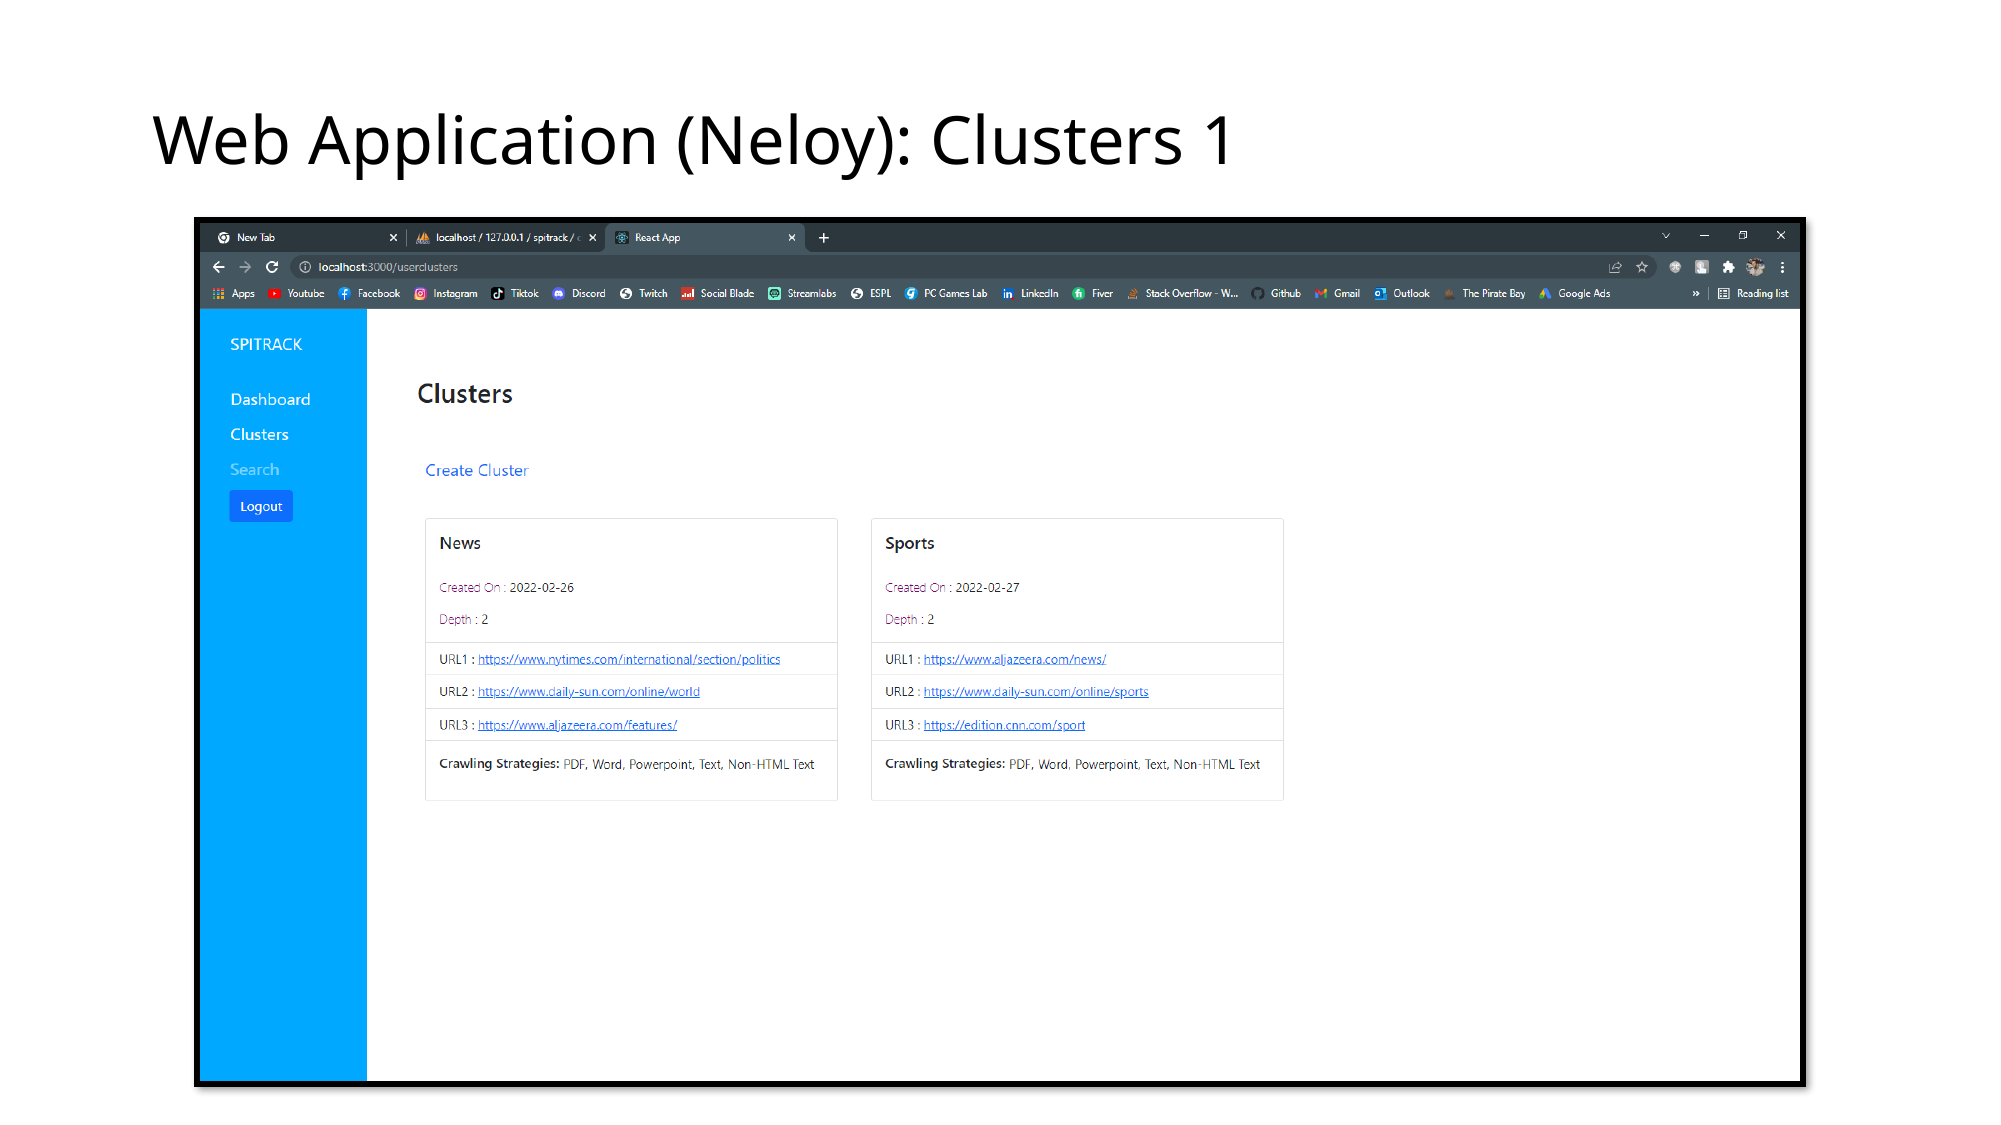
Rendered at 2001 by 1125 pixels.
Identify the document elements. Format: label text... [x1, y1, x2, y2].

text_box Web Application (Neloy): Clusters 1 [137, 99, 1863, 203]
picture [230, 491, 292, 521]
picture [199, 223, 1800, 1081]
